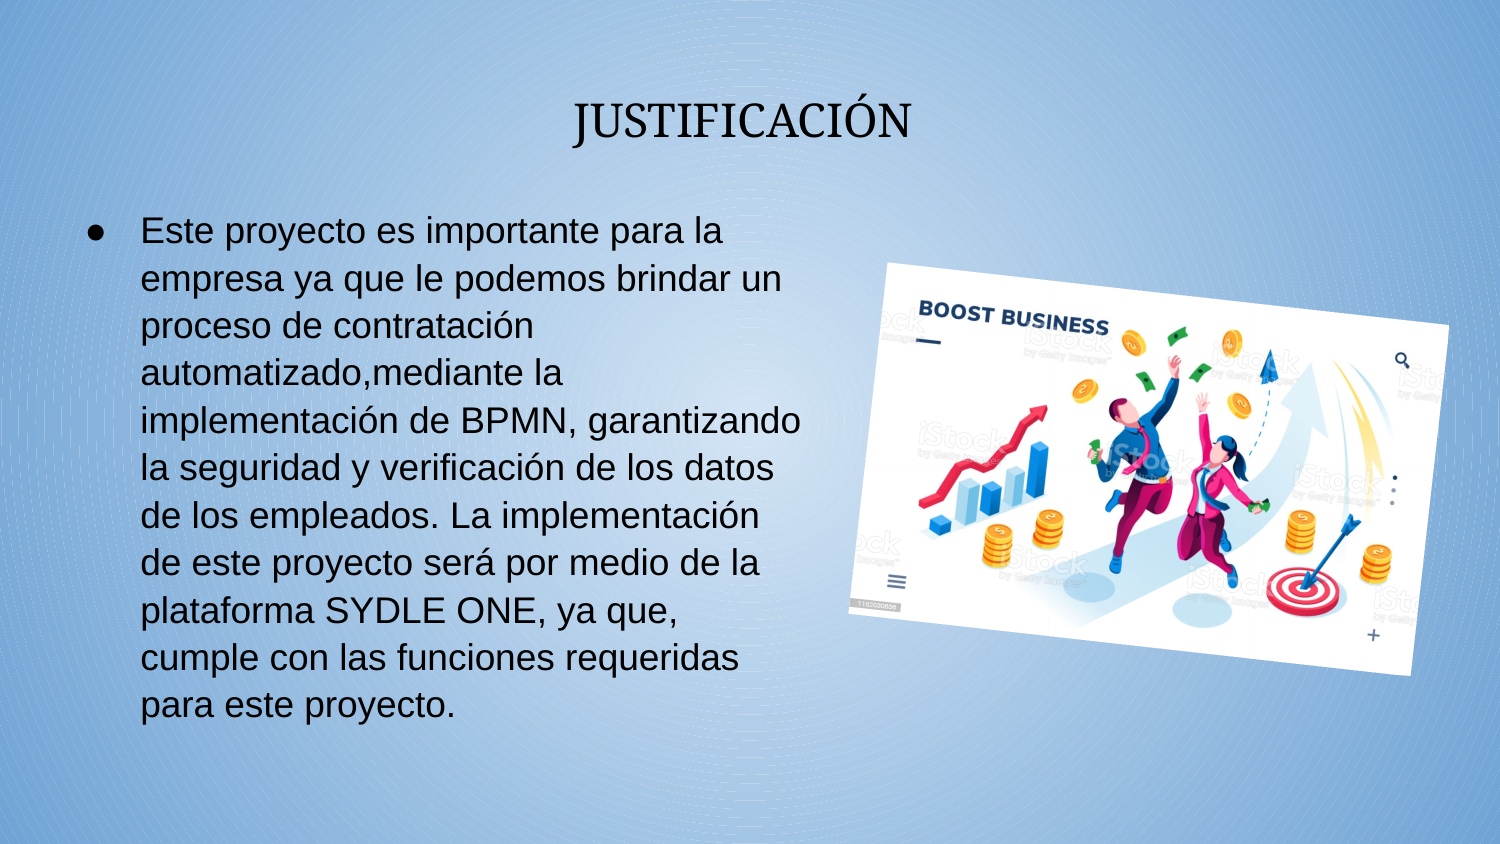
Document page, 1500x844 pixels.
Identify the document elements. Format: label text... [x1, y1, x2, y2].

picture [849, 263, 1449, 676]
list Este proyecto es importante para la empresa ya que le podemos brindar un proceso de contratación automatizado,mediante la implementación de BPMN, garantizando la seguridad y verificación de los datos de los empleados. La implementación de este proyecto será por medio de la plataforma SYDLE ONE, ya que, cumple con las funciones requeridas para este proyecto. [51, 189, 819, 750]
title JUSTIFICACIÓN [51, 72, 1449, 167]
